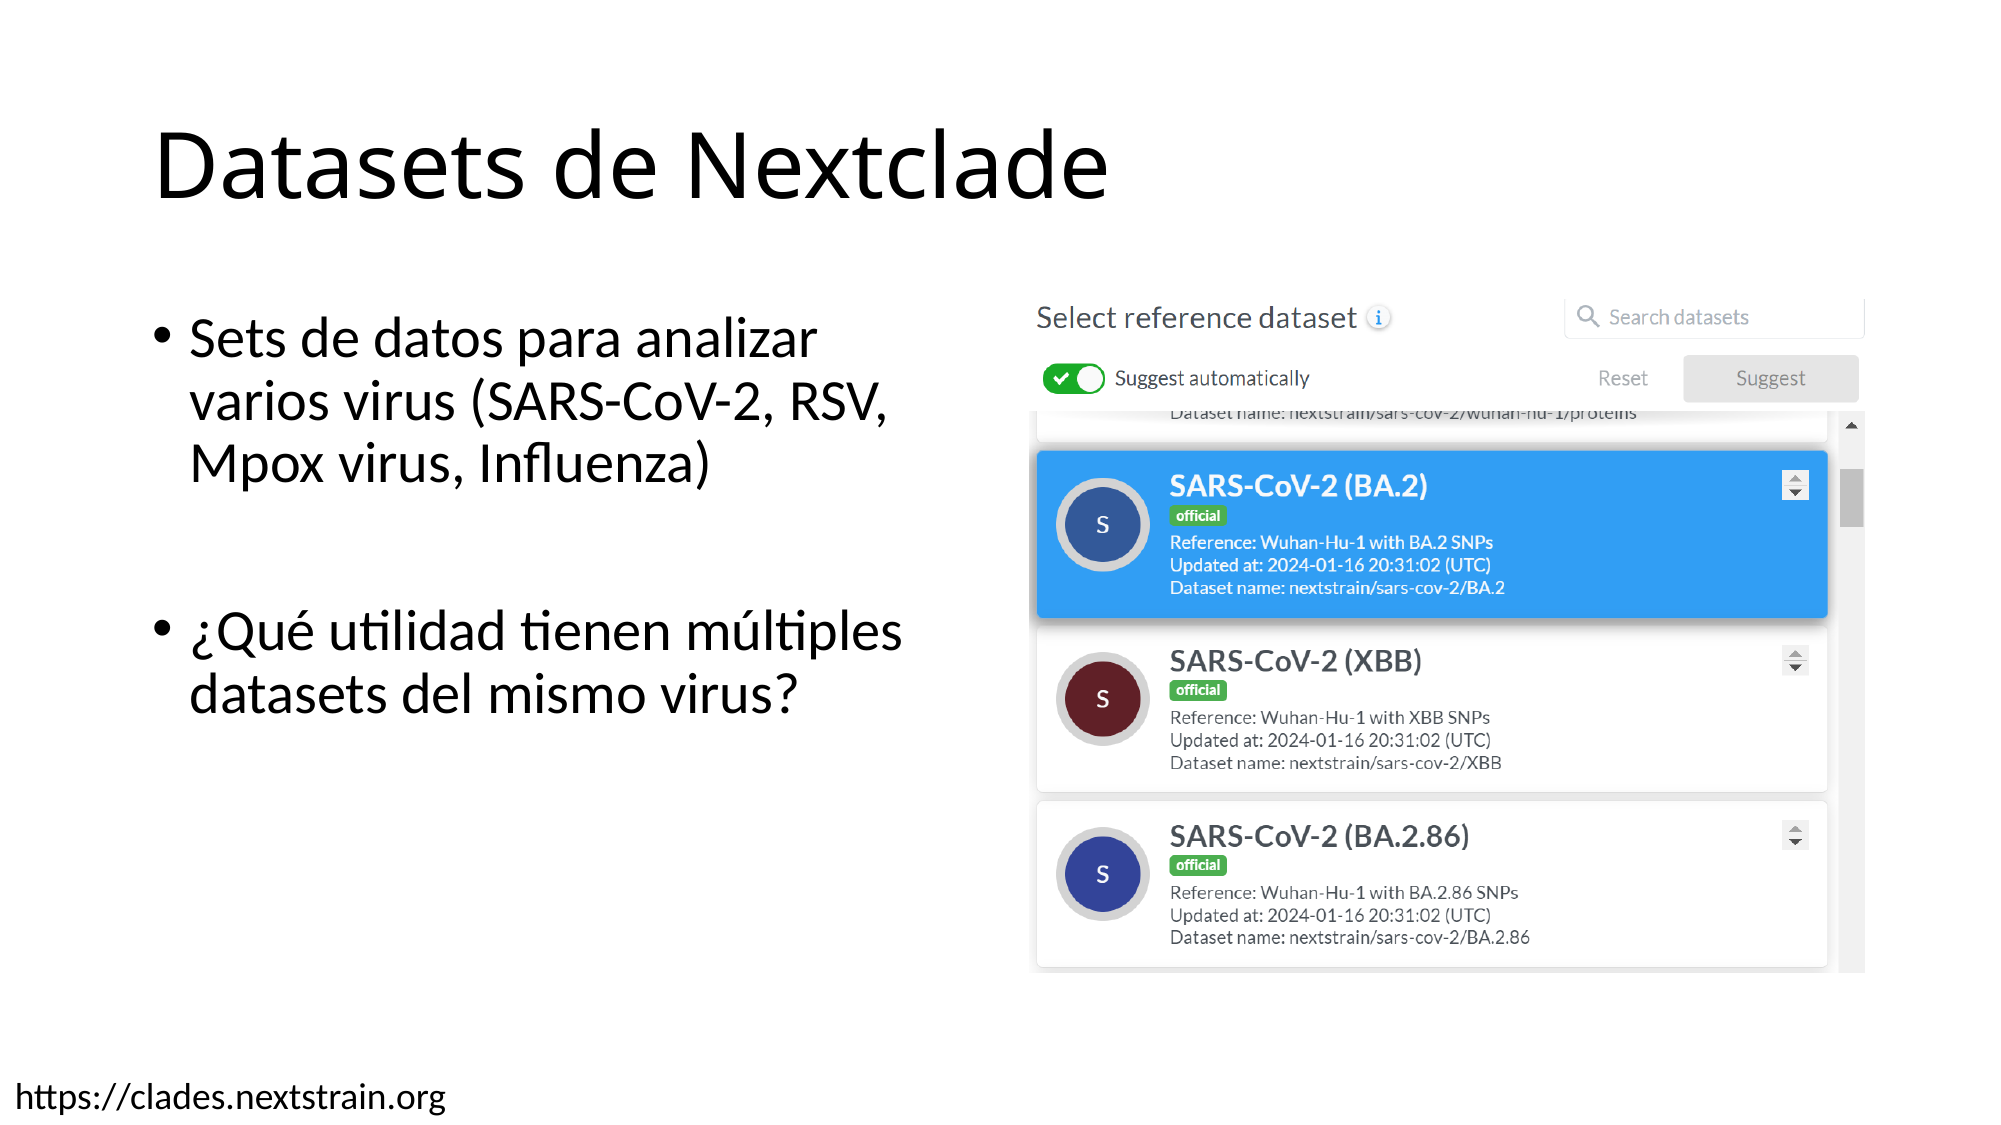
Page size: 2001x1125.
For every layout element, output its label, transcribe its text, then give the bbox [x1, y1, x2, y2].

text_box https://clades.nextstrain.org [0, 1064, 1000, 1125]
title Datasets de Nextclade [137, 59, 1863, 278]
list Sets de datos para analizar varios virus (SARS-CoV-2, RSV, Mpox virus, Influenza) ¿Qué utilidad tienen múltiples datasets del mismo virus? [137, 299, 988, 1014]
picture [1029, 299, 1874, 973]
